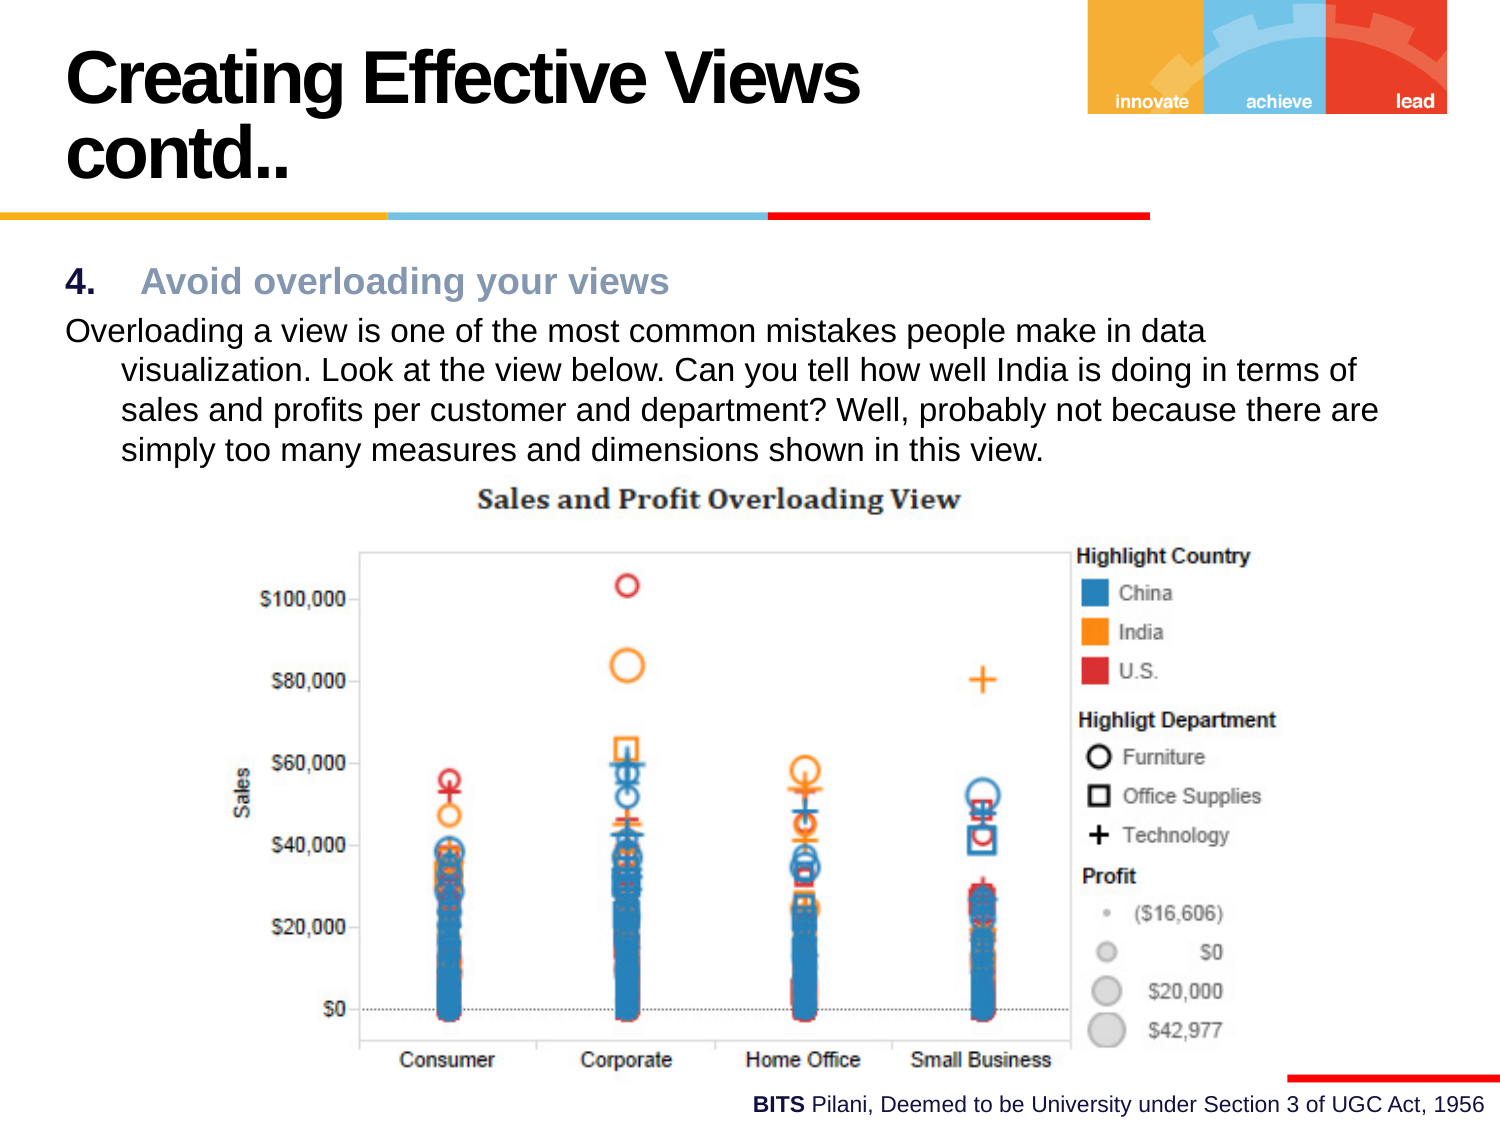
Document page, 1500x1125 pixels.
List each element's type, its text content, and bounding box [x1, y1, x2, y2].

picture [224, 474, 1288, 1089]
list Avoid overloading your views Overloading a view is one of the most common mistakes people make in data visualization. Look at the view below. Can you tell how well India is doing in terms of sales and profits per customer and department? Well, probably not because there are simply too many measures and dimensions shown in this view. [50, 245, 1400, 500]
list Creating Effective Views contd.. [50, 24, 1088, 213]
picture [1087, 0, 1448, 114]
